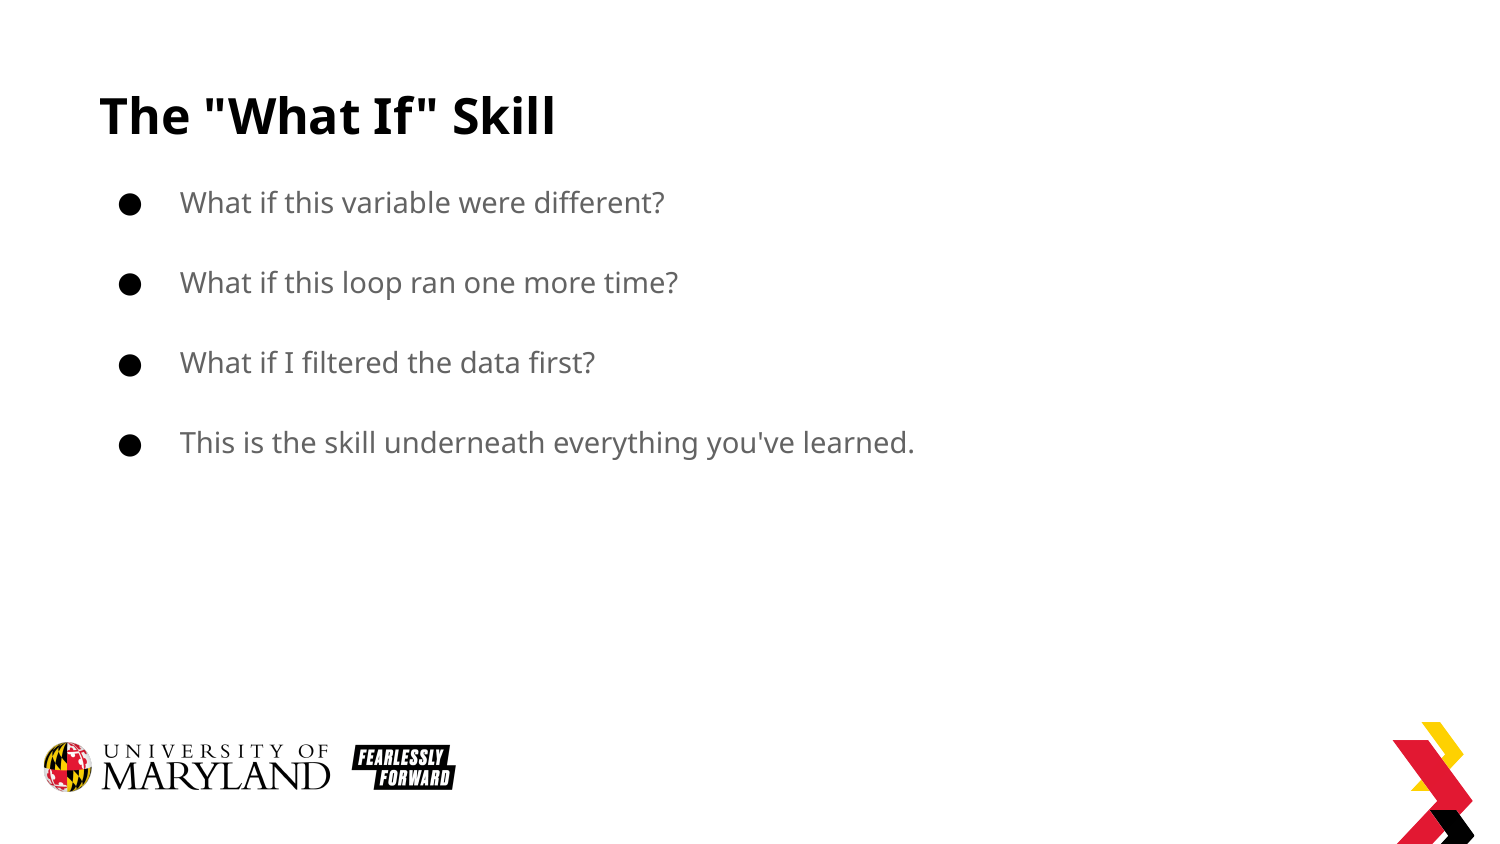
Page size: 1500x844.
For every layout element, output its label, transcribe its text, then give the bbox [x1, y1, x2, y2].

title The "What If" Skill [99, 63, 1475, 166]
picture [1343, 722, 1475, 844]
list What if this variable were different? What if this loop ran one more time? What if I filtered the data first? This is the skill underneath everything you've learned. [104, 178, 1055, 690]
picture [43, 742, 456, 792]
